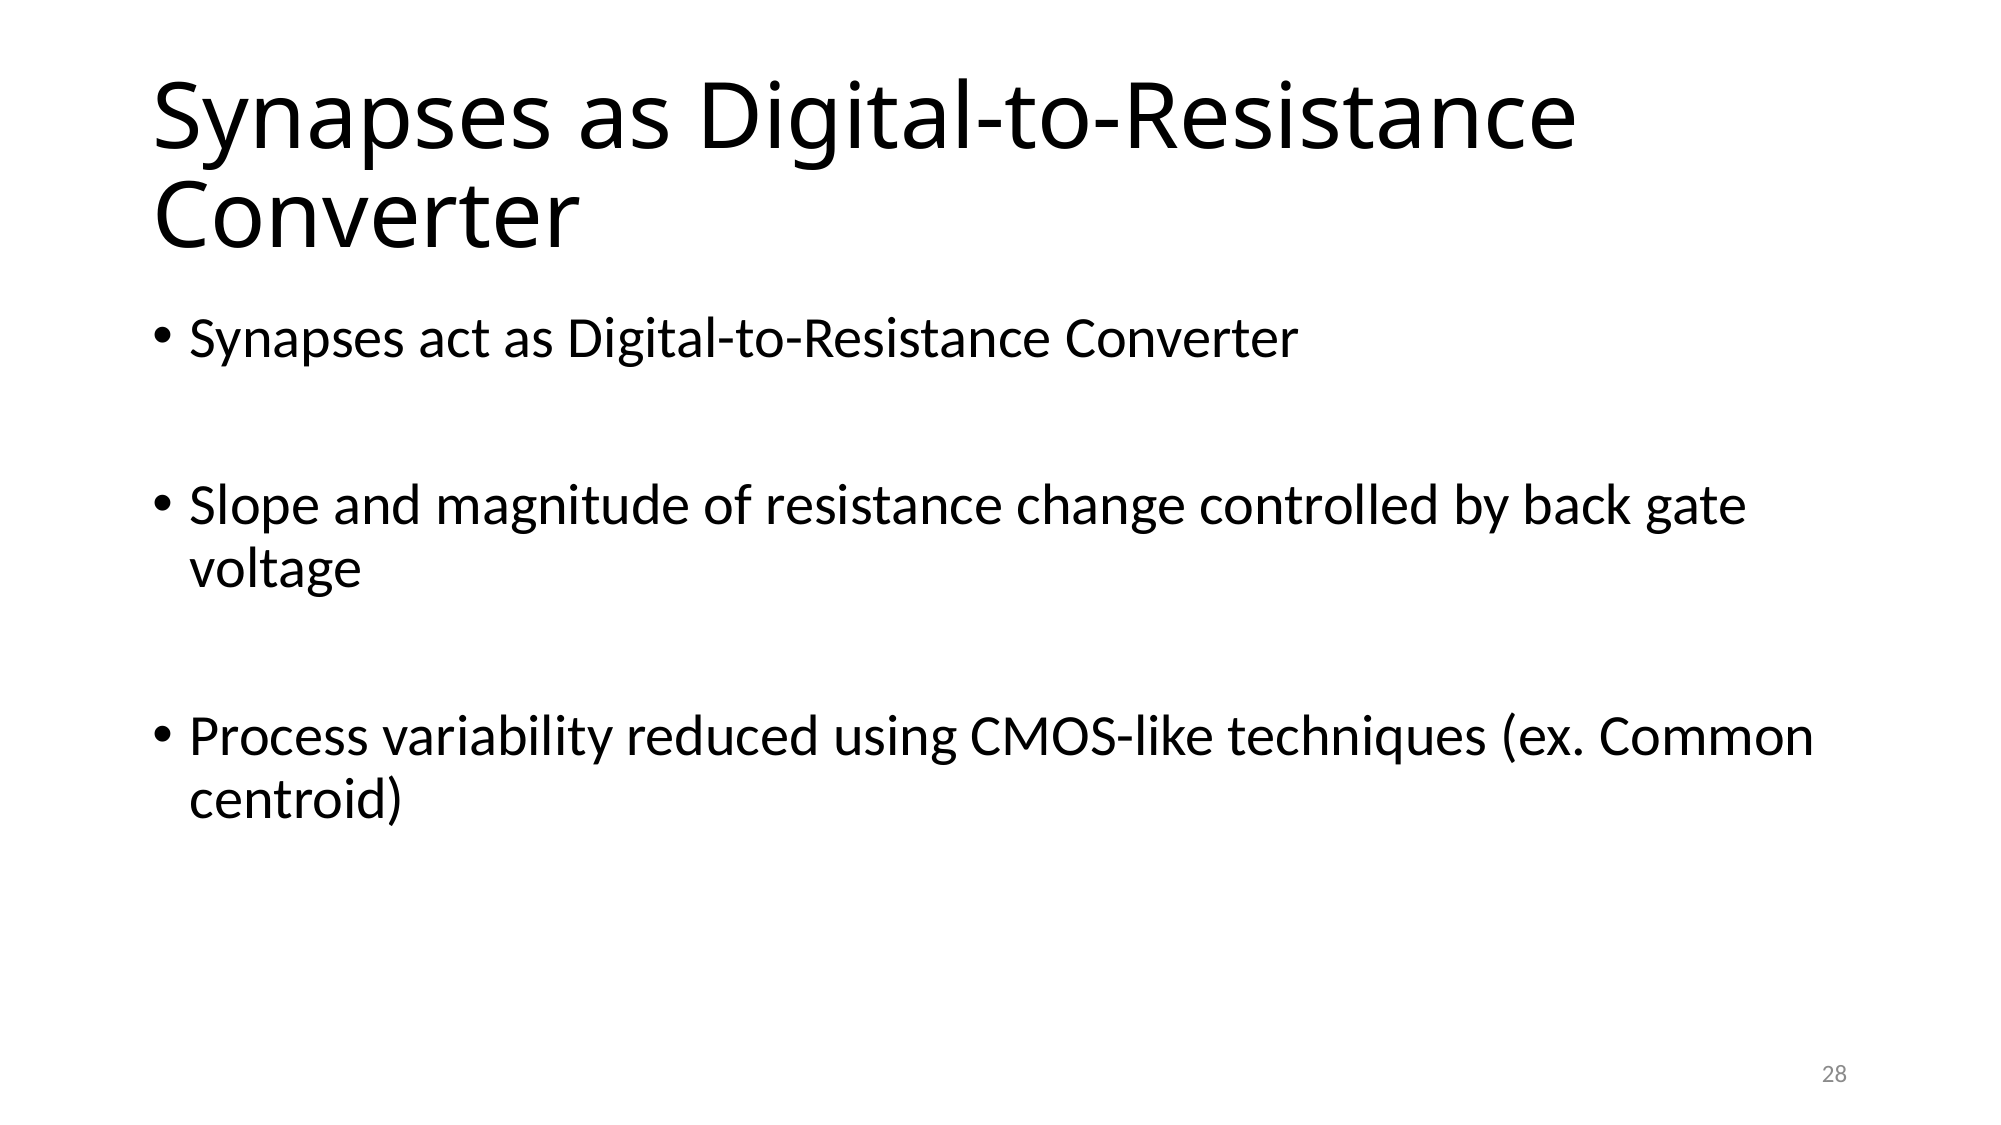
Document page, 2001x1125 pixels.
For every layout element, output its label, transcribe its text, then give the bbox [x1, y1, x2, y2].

title Synapses as Digital-to-Resistance Converter [137, 59, 1863, 278]
slide_number 28 [1412, 1042, 1863, 1103]
list Synapses act as Digital-to-Resistance Converter Slope and magnitude of resistance change controlled by back gate voltage Process variability reduced using CMOS-like techniques (ex. Common centroid) [137, 299, 1863, 1014]
